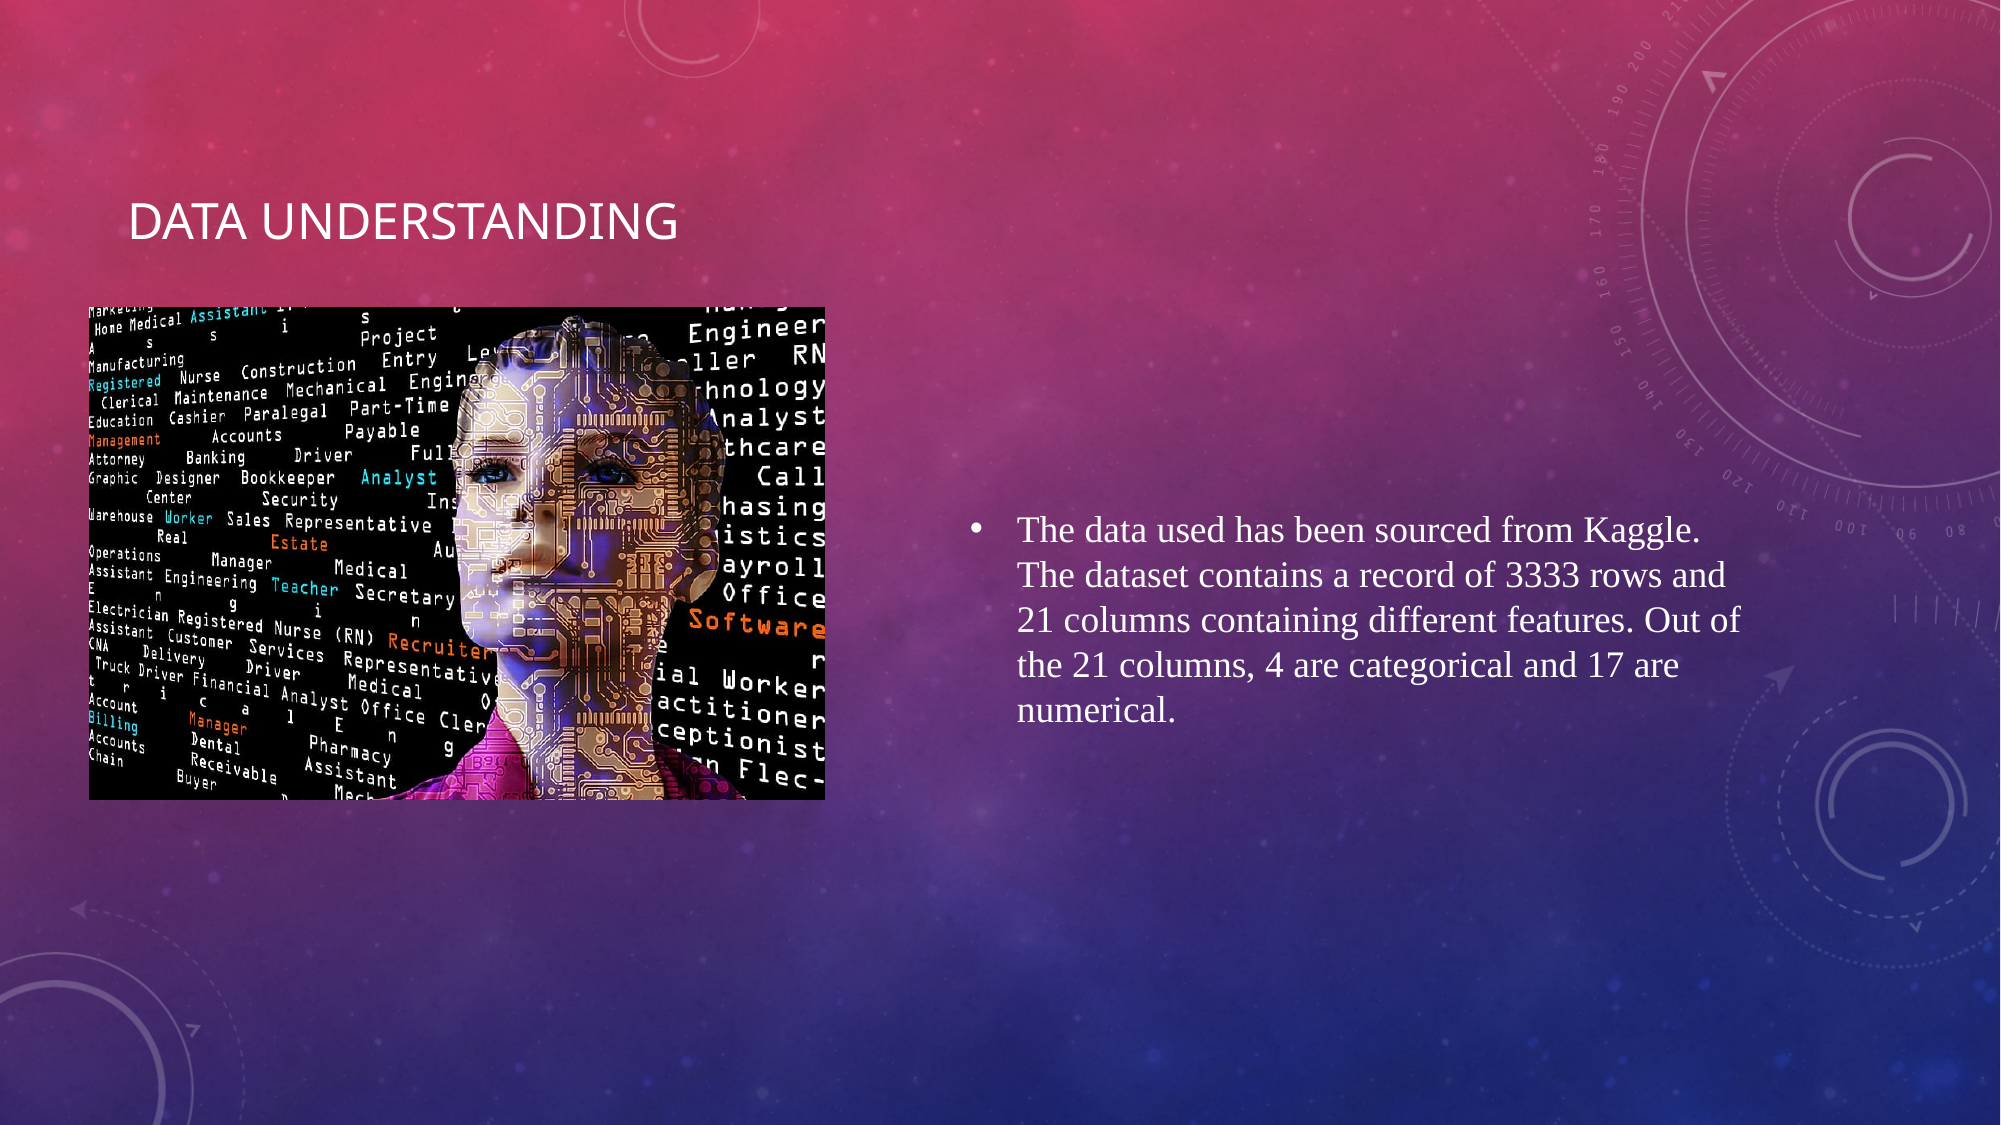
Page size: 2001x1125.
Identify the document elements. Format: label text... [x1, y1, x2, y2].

list The data used has been sourced from Kaggle. The dataset contains a record of 3333 rows and 21 columns containing different features. Out of the 21 columns, 4 are categorical and 17 are numerical. [955, 351, 1775, 950]
list [112, 351, 932, 950]
title Data understanding [112, 99, 1775, 339]
picture [0, 0, 2001, 1125]
